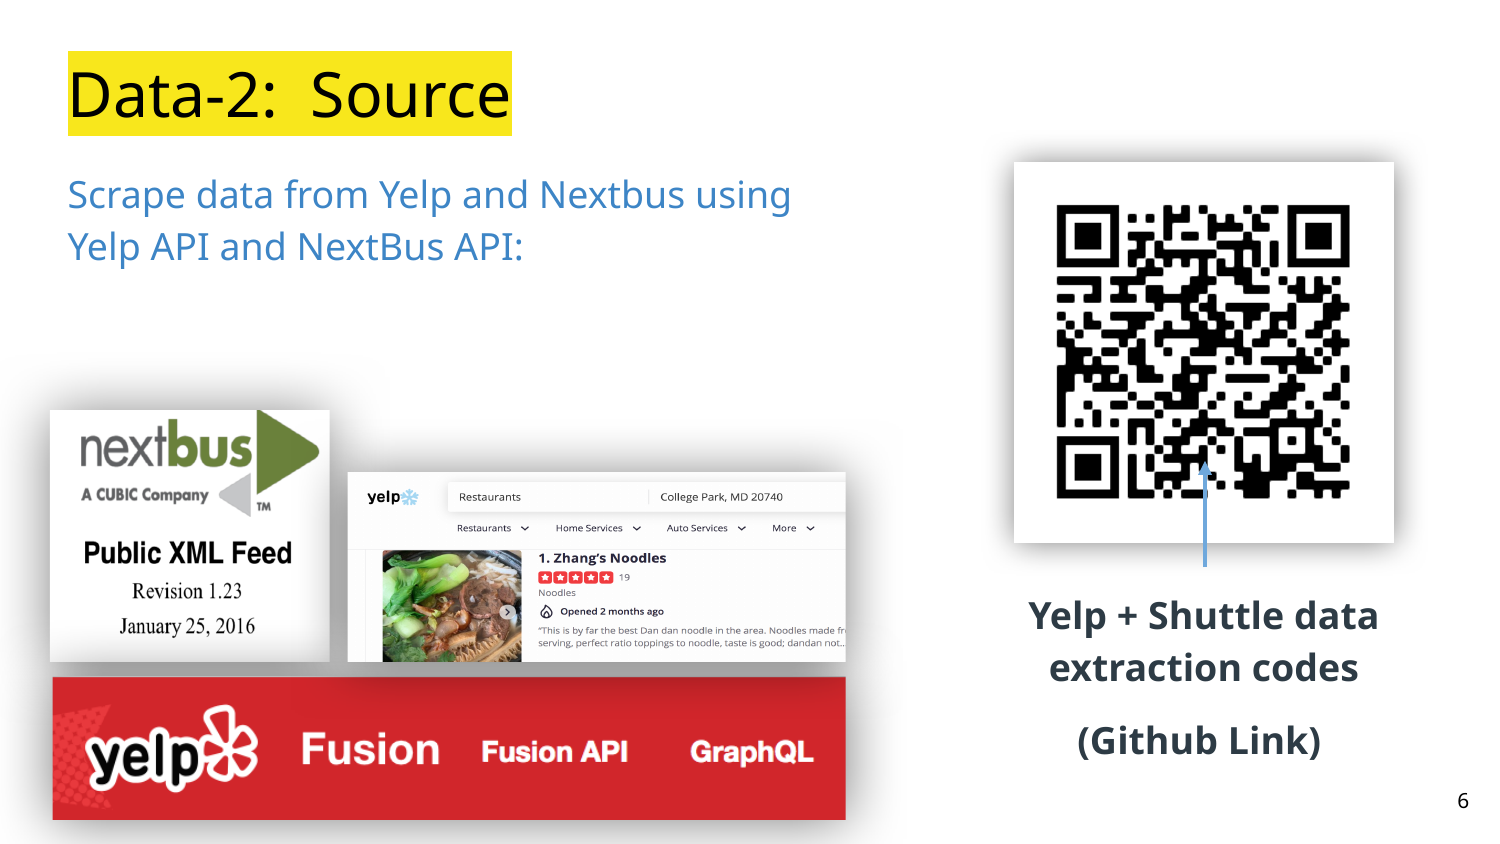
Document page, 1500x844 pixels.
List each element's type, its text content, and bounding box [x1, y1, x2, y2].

picture [347, 472, 846, 663]
slide_number 6 [1394, 769, 1484, 834]
text_box Scrape data from Yelp and Nextbus using Yelp API and NextBus API: [52, 149, 881, 427]
text_box Yelp + Shuttle data extraction codes (Github Link) [995, 570, 1413, 844]
picture [49, 410, 330, 663]
picture [52, 675, 846, 820]
title Data-2: Source [52, 40, 1451, 135]
picture [1014, 162, 1395, 543]
